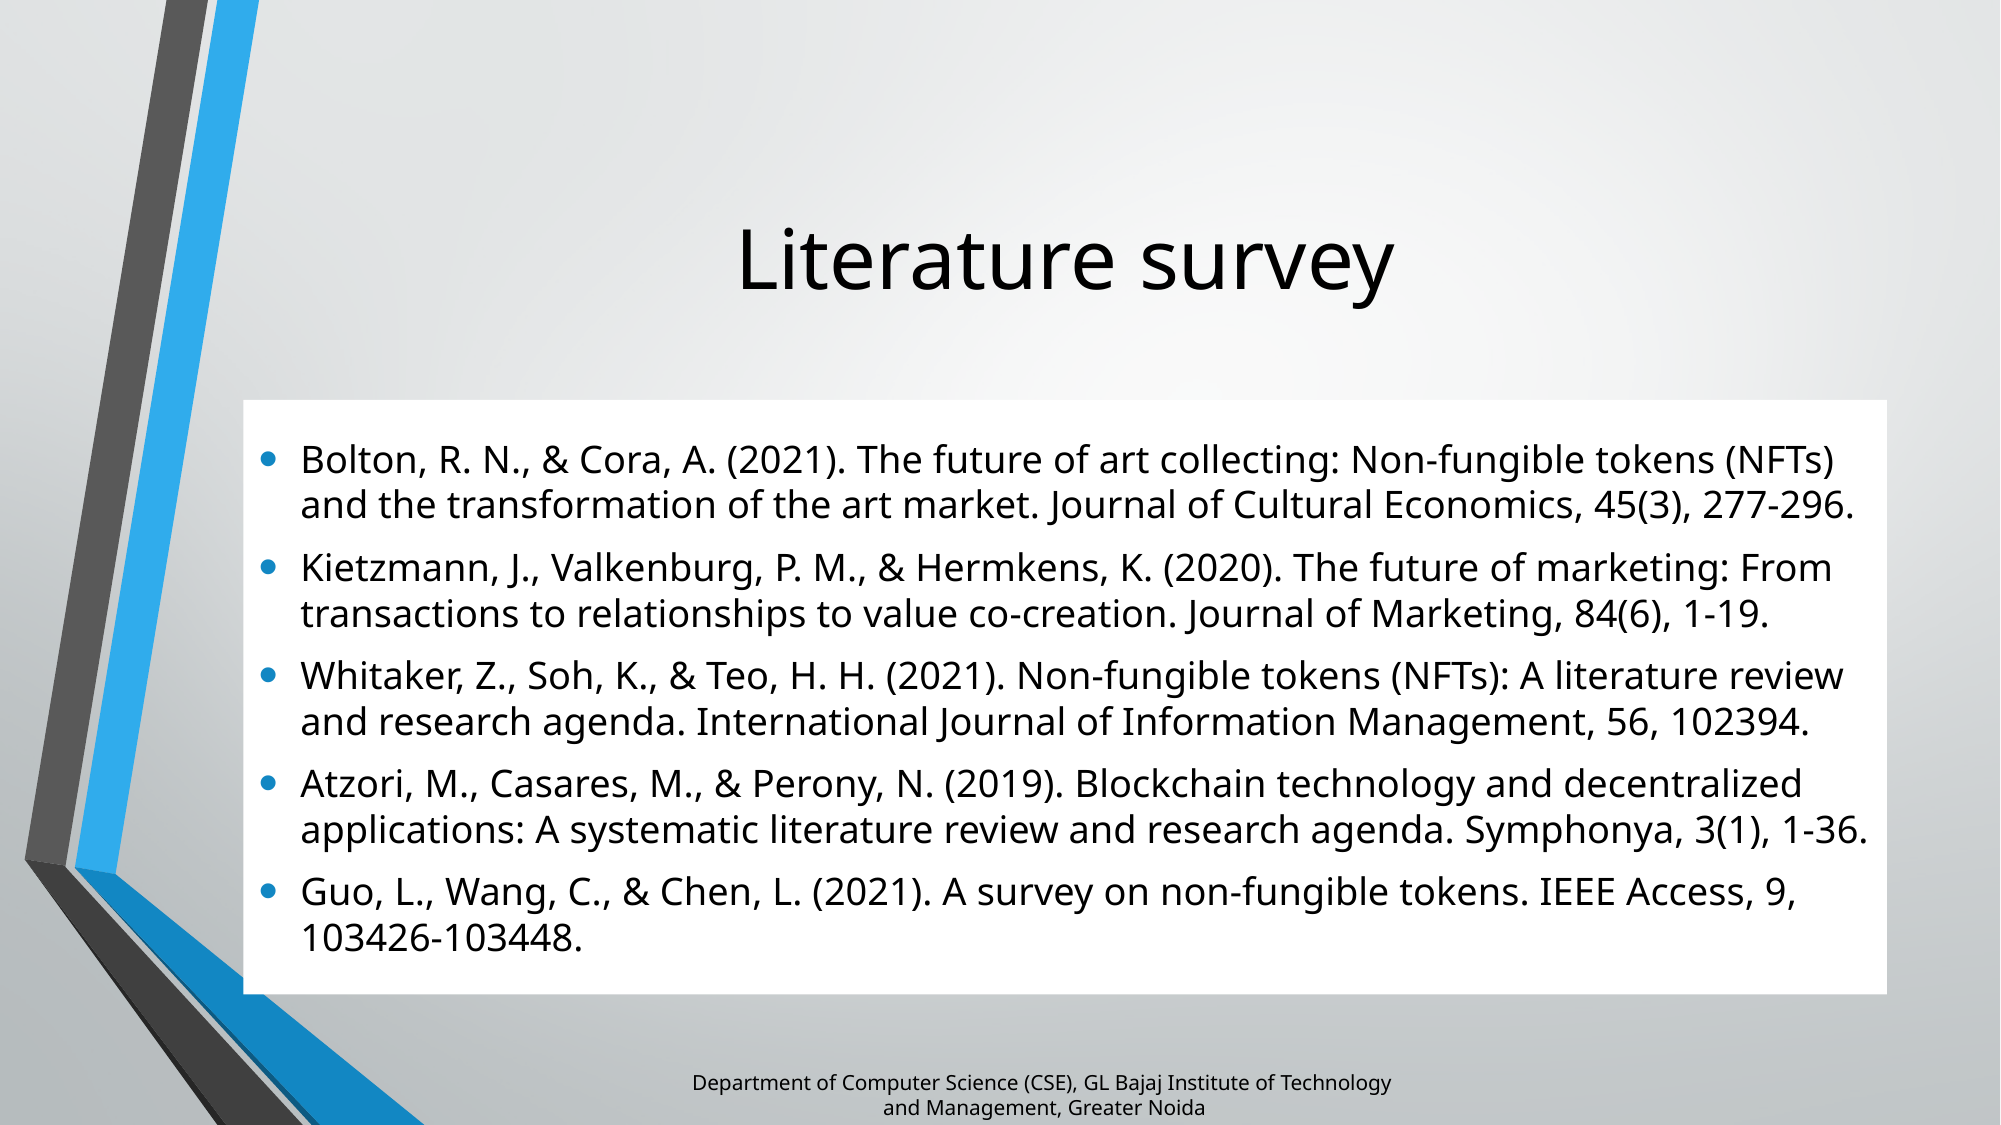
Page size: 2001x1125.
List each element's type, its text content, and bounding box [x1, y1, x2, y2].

list Bolton, R. N., & Cora, A. (2021). The future of art collecting: Non-fungible tokens (NFTs) and the transformation of the art market. Journal of Cultural Economics, 45(3), 277-296. Kietzmann, J., Valkenburg, P. M., & Hermkens, K. (2020). The future of marketing: From transactions to relationships to value co-creation. Journal of Marketing, 84(6), 1-19. Whitaker, Z., Soh, K., & Teo, H. H. (2021). Non-fungible tokens (NFTs): A literature review and research agenda. International Journal of Information Management, 56, 102394. Atzori, M., Casares, M., & Perony, N. (2019). Blockchain technology and decentralized applications: A systematic literature review and research agenda. Symphonya, 3(1), 1-36. Guo, L., Wang, C., & Chen, L. (2021). A survey on non-fungible tokens. IEEE Access, 9, 103426-103448. [243, 399, 1887, 995]
title Literature survey [243, 112, 1887, 399]
footer Department of Computer Science (CSE), GL Bajaj Institute of Technology and Management, Greater Noida [460, 1065, 1623, 1125]
